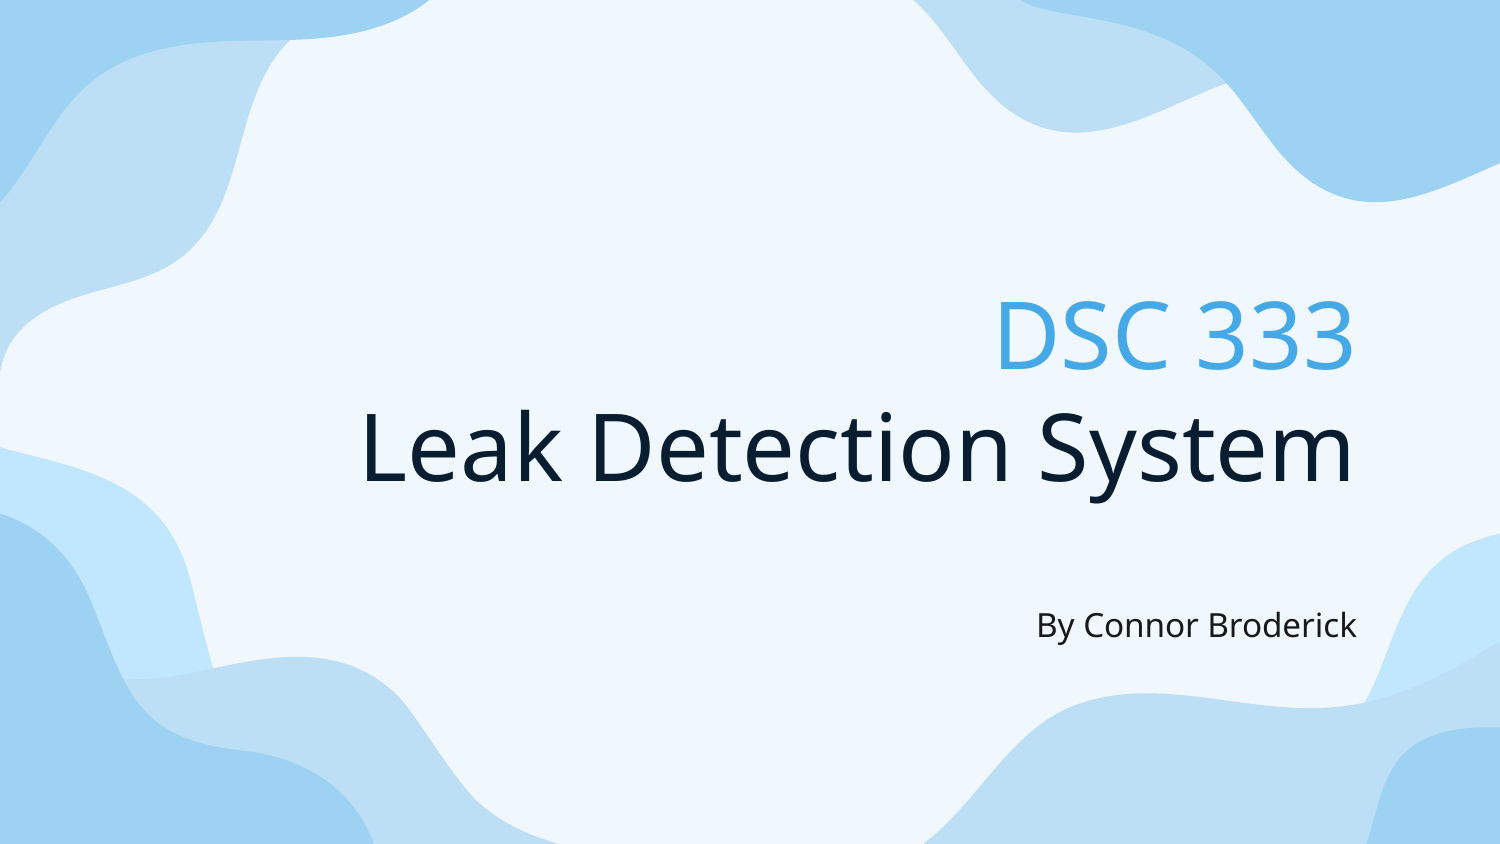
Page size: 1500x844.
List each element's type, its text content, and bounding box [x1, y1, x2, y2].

title DSC 333 Leak Detection System [251, 194, 1373, 582]
subtitle By Connor Broderick [543, 590, 1373, 658]
